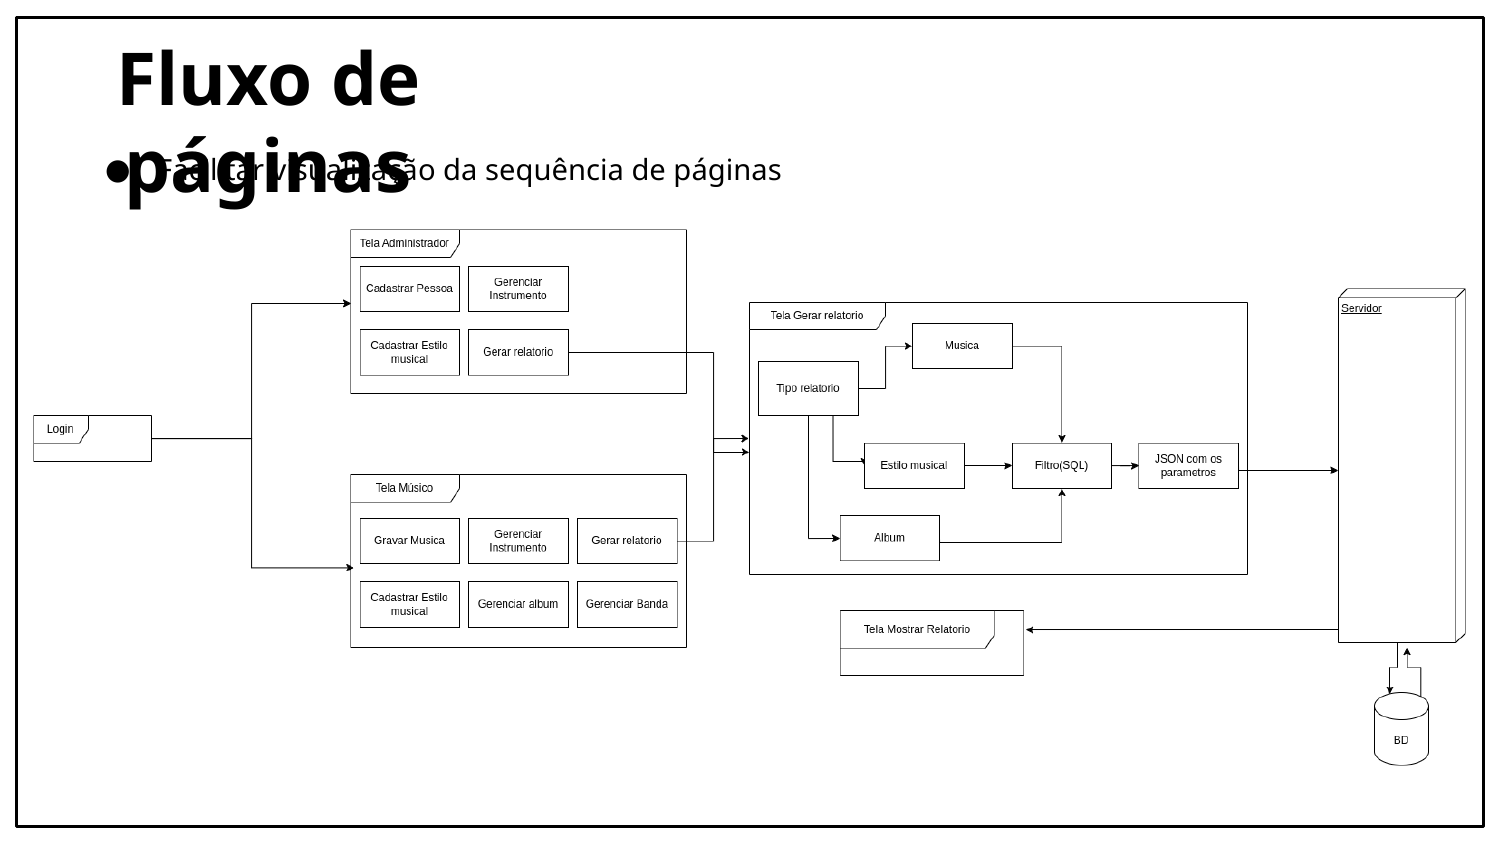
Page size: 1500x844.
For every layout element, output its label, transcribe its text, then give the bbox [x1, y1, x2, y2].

text_box Facilitar visualização da sequência de páginas [67, 136, 813, 201]
picture [24, 219, 1476, 775]
text_box Fluxo de páginas [19, 17, 518, 223]
